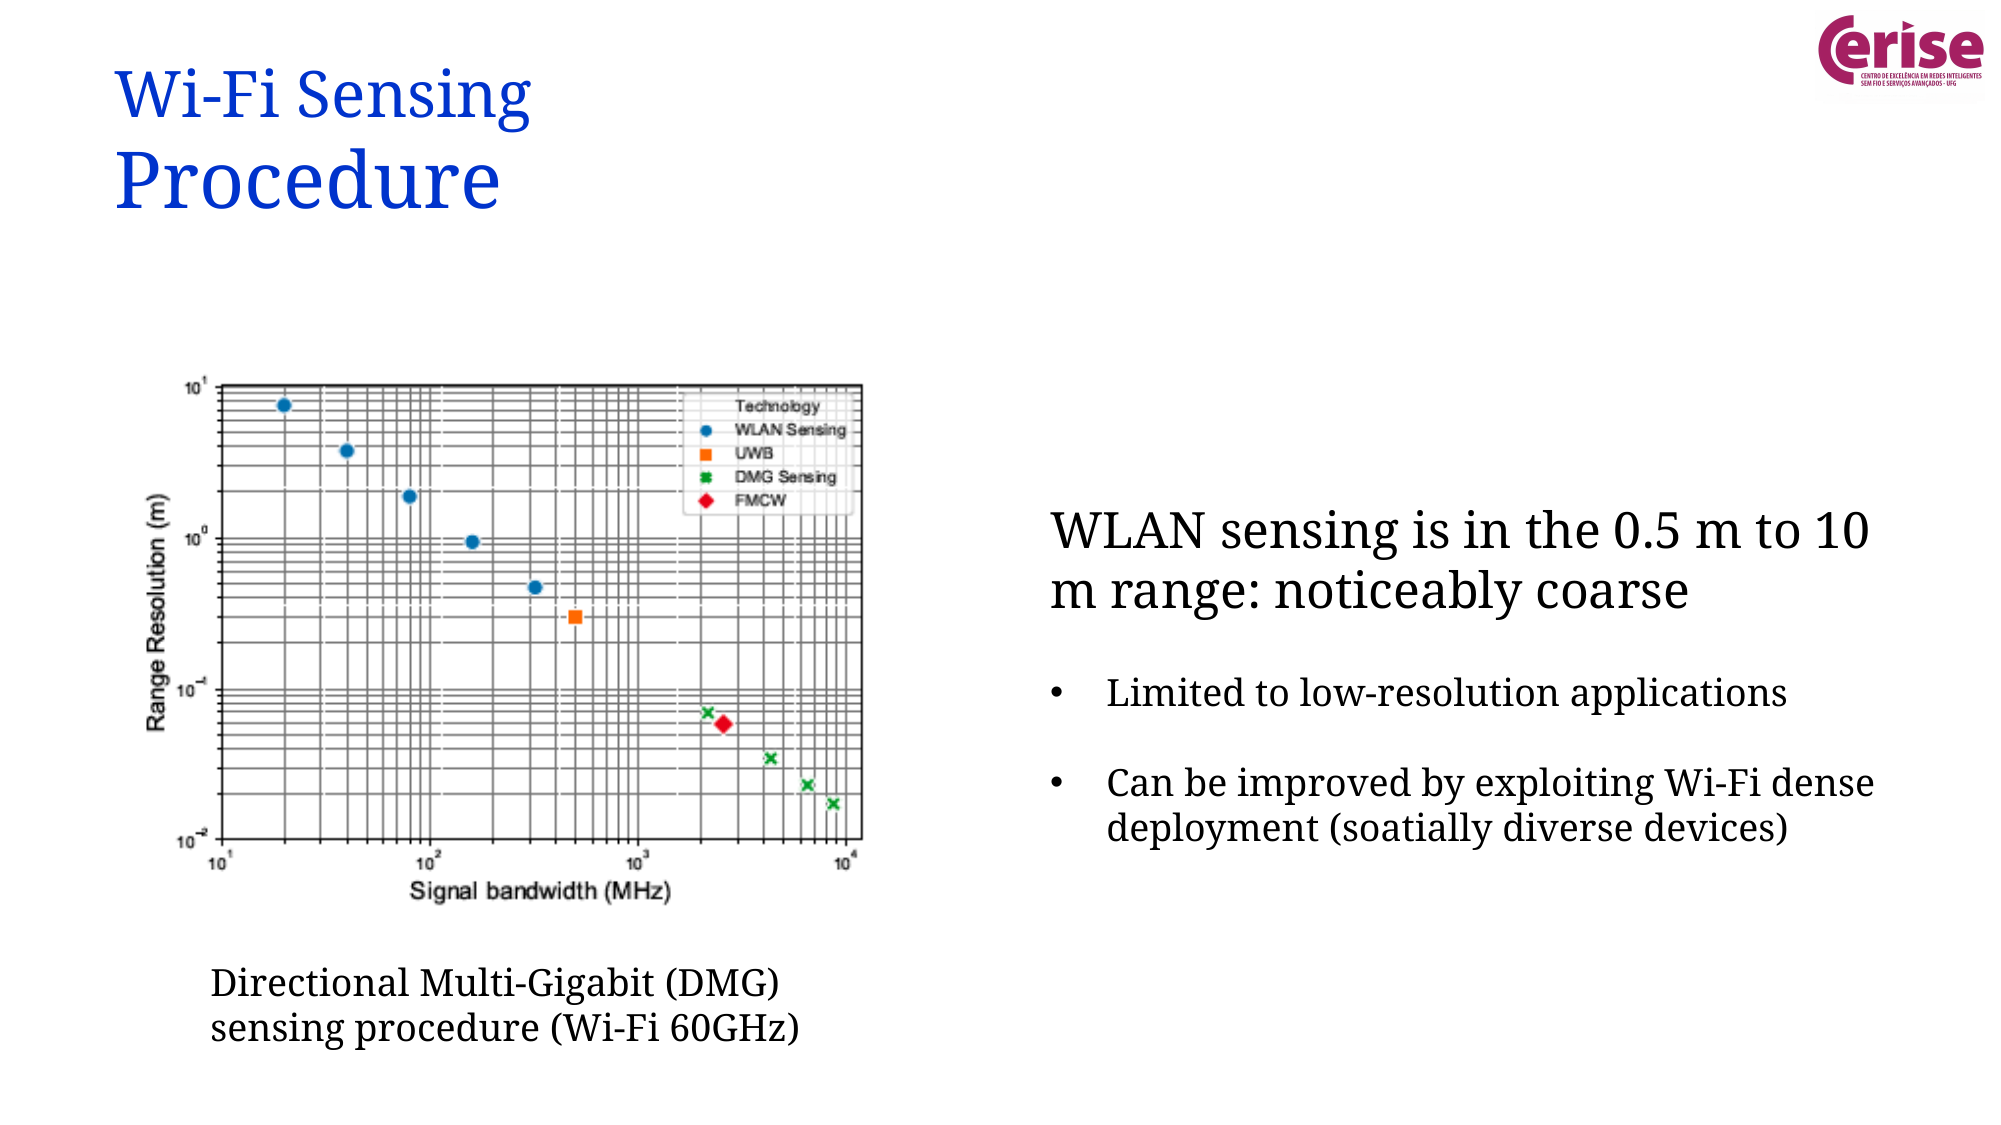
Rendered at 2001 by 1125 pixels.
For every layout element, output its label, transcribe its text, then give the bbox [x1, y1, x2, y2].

title Wi-Fi Sensing Procedure [99, 45, 1258, 233]
text_box WLAN sensing is in the 0.5 m to 10 m range: noticeably coarse Limited to low-resolution applications Can be improved by exploiting Wi-Fi dense deployment (soatially diverse devices) [1035, 491, 1910, 907]
text_box Directional Multi-Gigabit (DMG) sensing procedure (Wi-Fi 60GHz) [195, 951, 834, 1057]
picture [1815, 10, 1985, 104]
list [137, 349, 871, 918]
